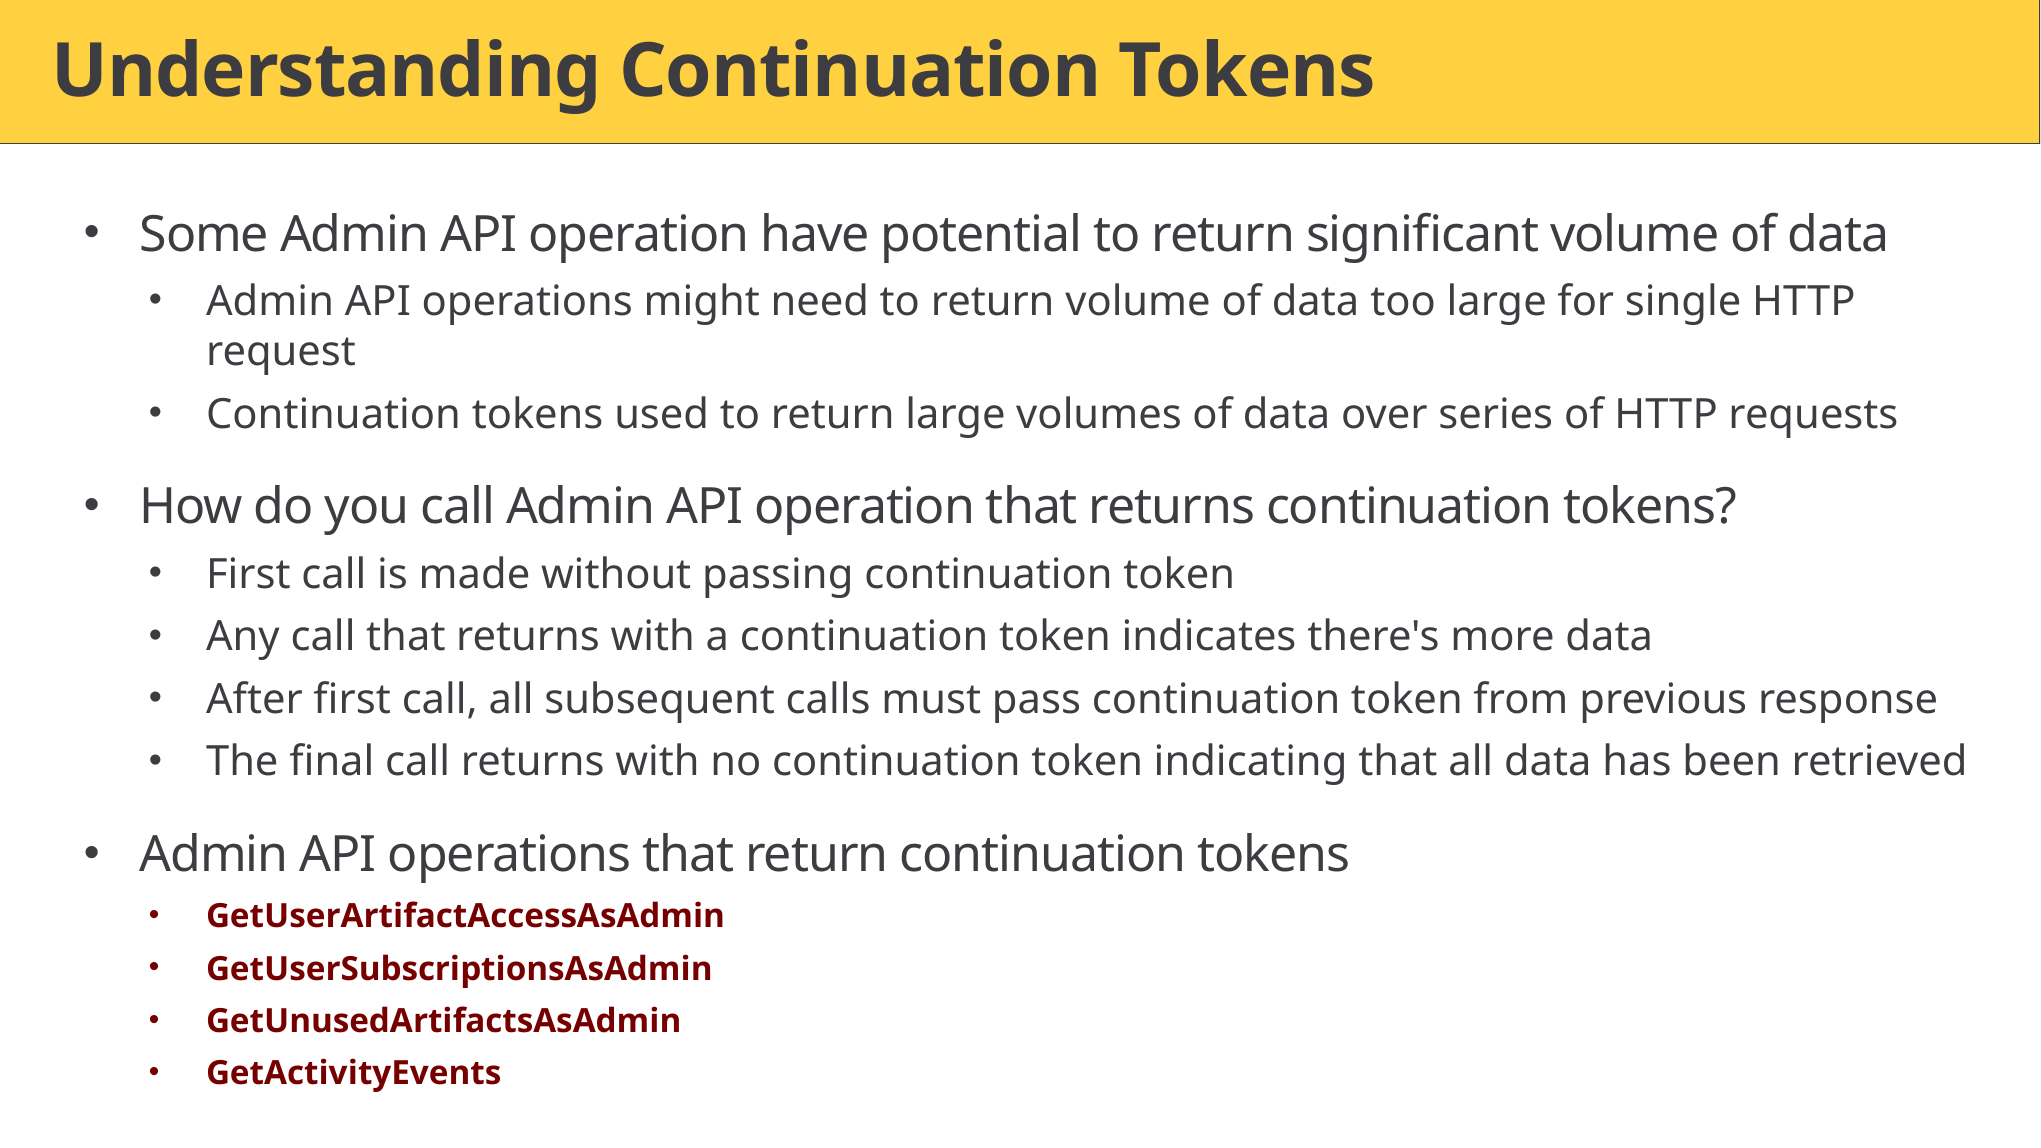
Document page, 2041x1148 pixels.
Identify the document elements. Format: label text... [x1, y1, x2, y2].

list Some Admin API operation have potential to return significant volume of data Admin API operations might need to return volume of data too large for single HTTP request Continuation tokens used to return large volumes of data over series of HTTP requests How do you call Admin API operation that returns continuation tokens? First call is made without passing continuation token Any call that returns with a continuation token indicates there's more data After first call, all subsequent calls must pass continuation token from previous response The final call returns with no continuation token indicating that all data has been retrieved Admin API operations that return continuation tokens GetUserArtifactAccessAsAdmin GetUserSubscriptionsAsAdmin GetUnusedArtifactsAsAdmin GetActivityEvents [83, 201, 1988, 1113]
title Understanding Continuation Tokens [51, 31, 1988, 113]
